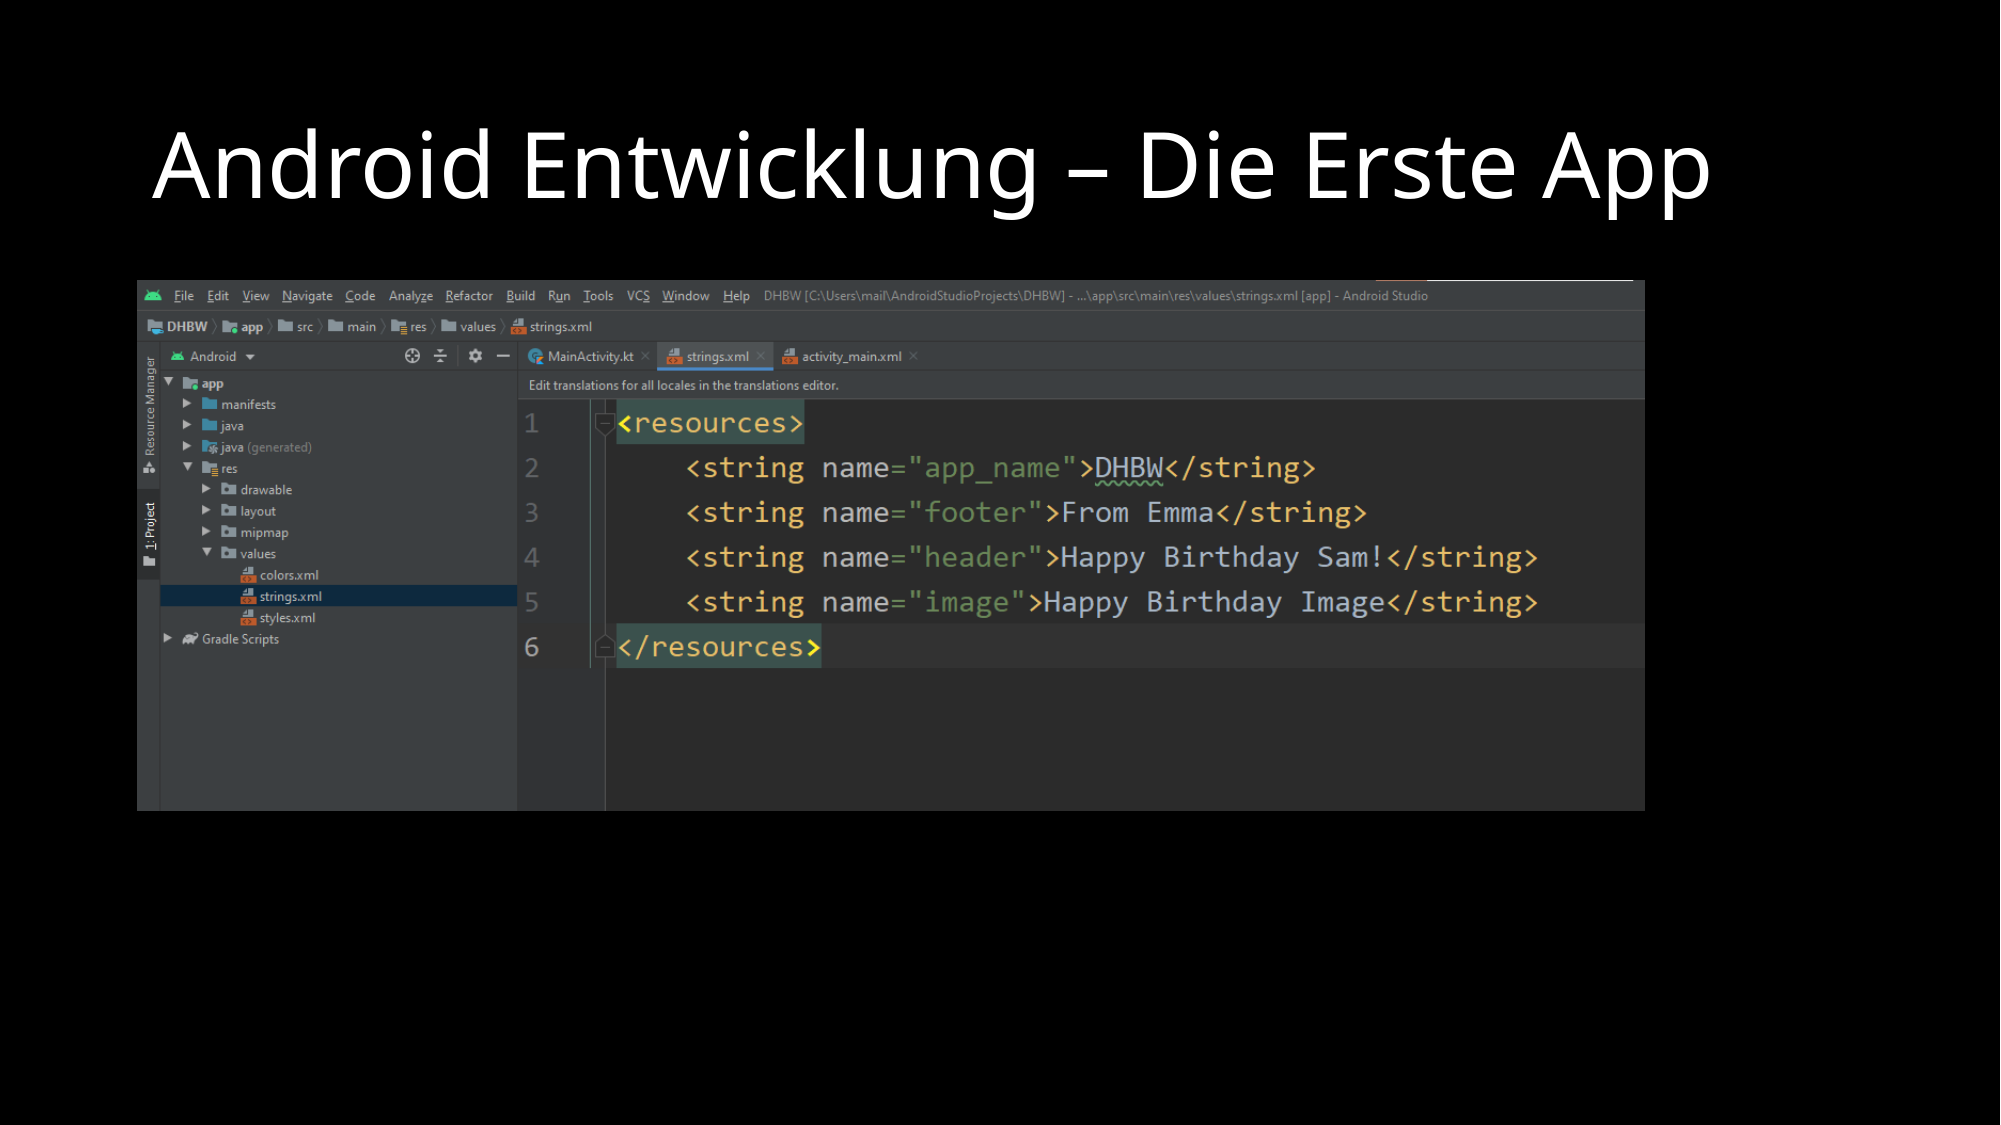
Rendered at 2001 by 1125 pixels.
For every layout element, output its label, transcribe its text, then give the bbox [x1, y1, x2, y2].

title Android Entwicklung – Die Erste App [137, 59, 1863, 278]
picture [137, 280, 1645, 811]
